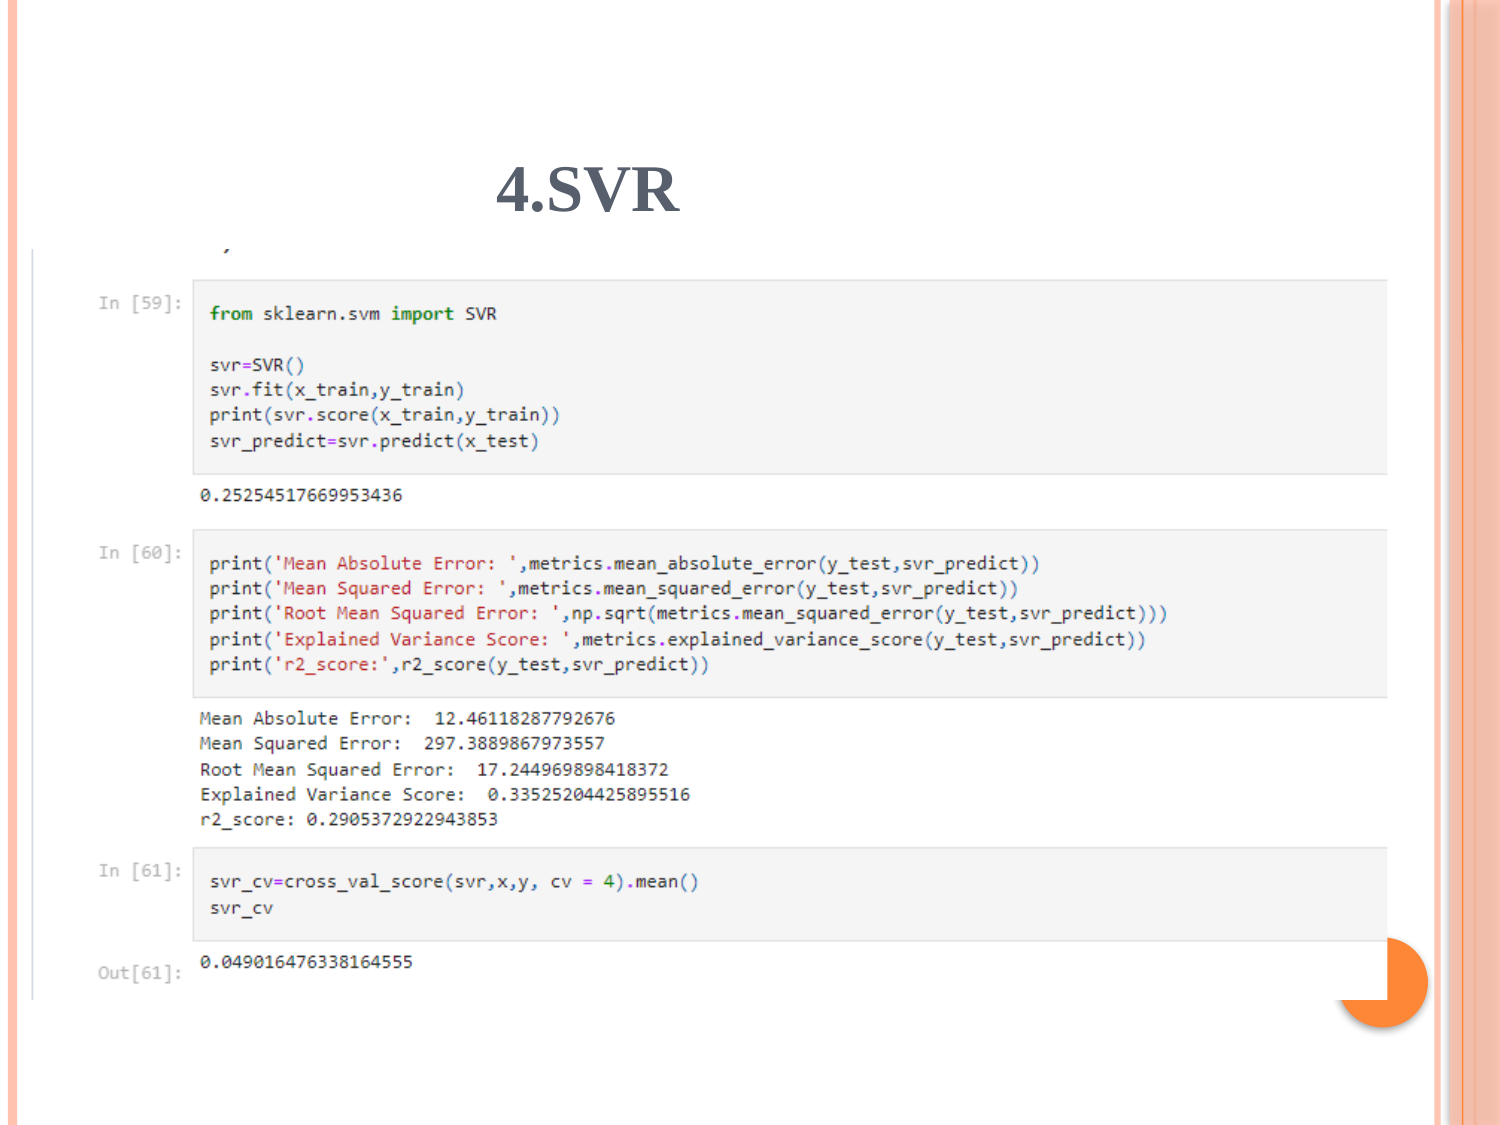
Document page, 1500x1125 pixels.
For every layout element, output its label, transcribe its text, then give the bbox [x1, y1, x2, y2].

picture [24, 249, 1388, 1001]
title 4.SVR [75, 45, 1300, 233]
